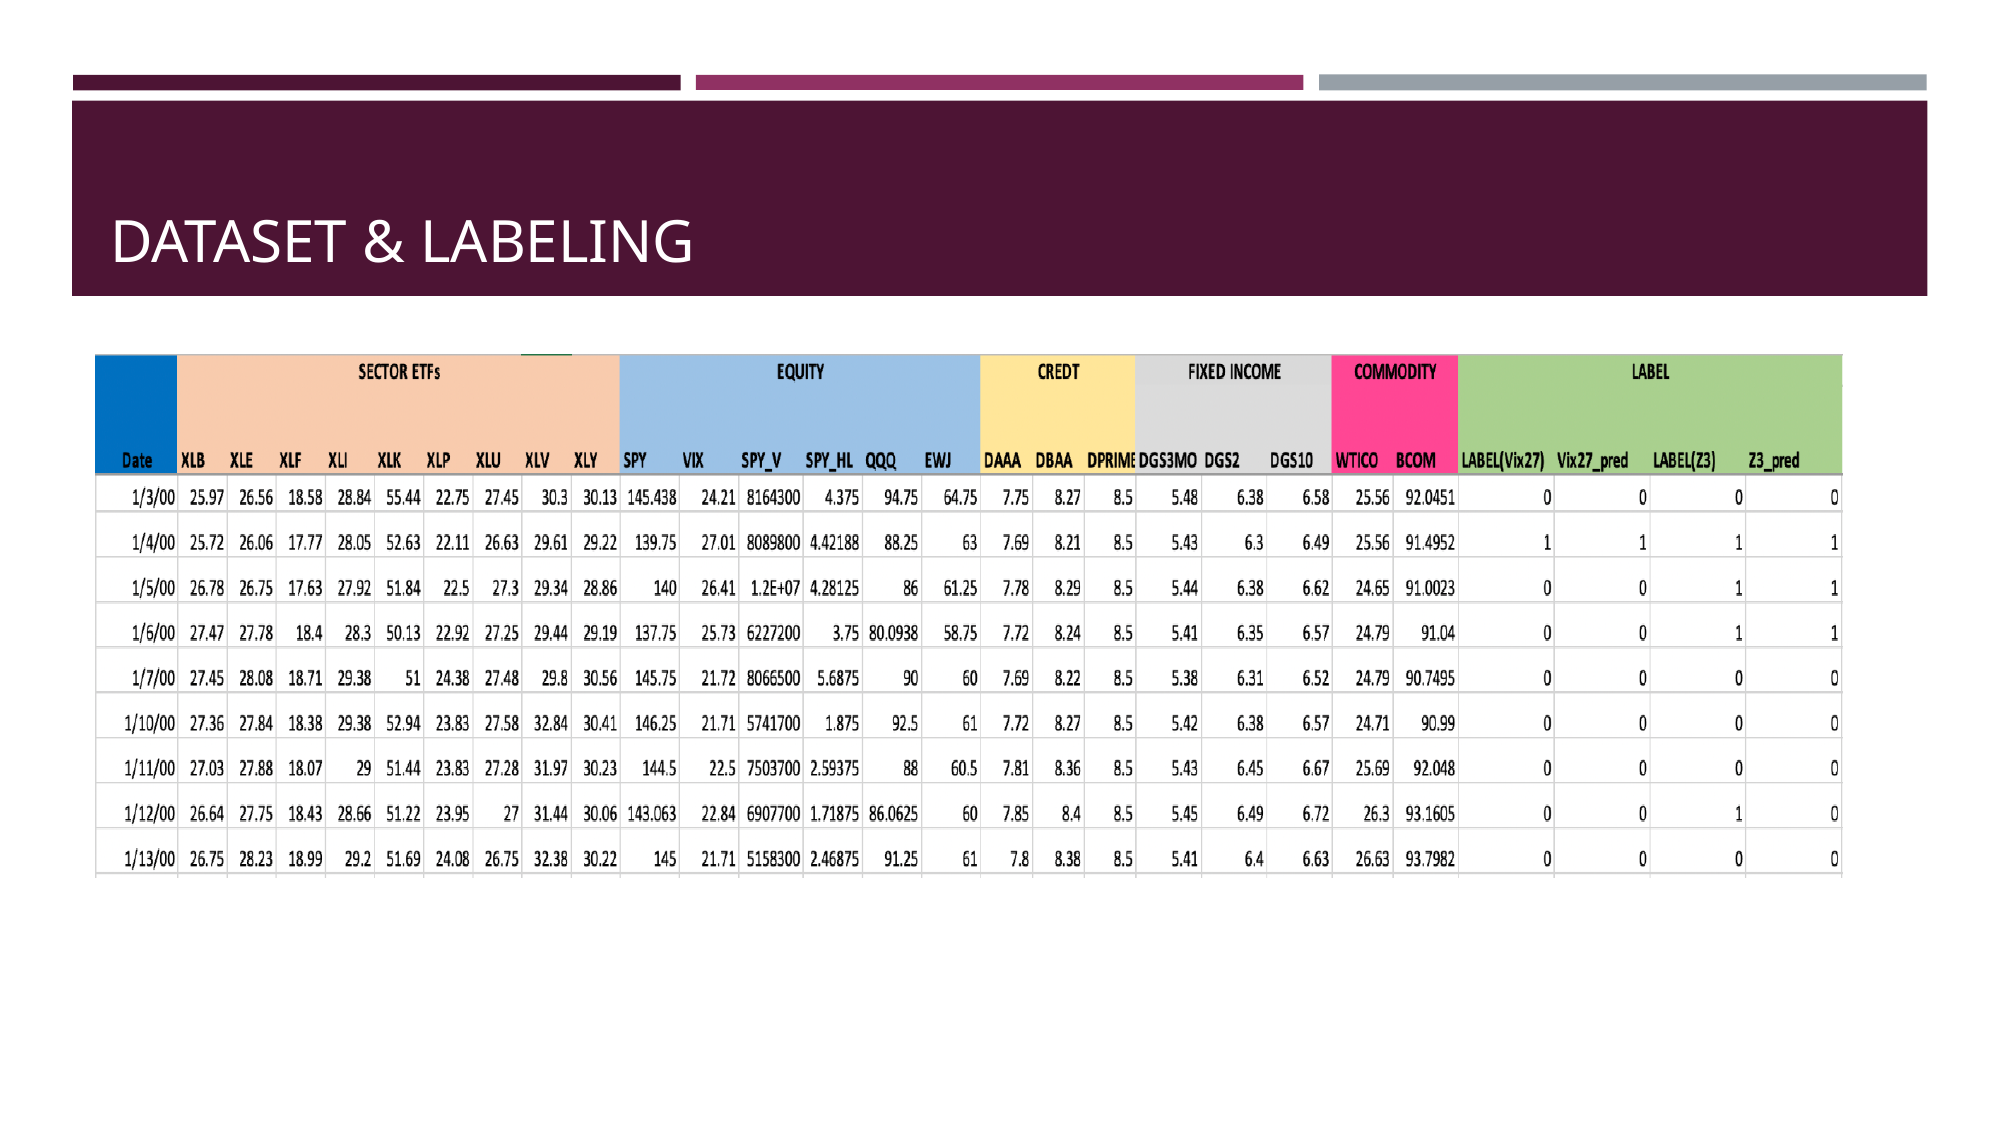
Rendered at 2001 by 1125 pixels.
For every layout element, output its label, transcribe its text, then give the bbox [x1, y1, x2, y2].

title DATASET & LABELING [95, 115, 1905, 282]
picture [95, 354, 1844, 879]
